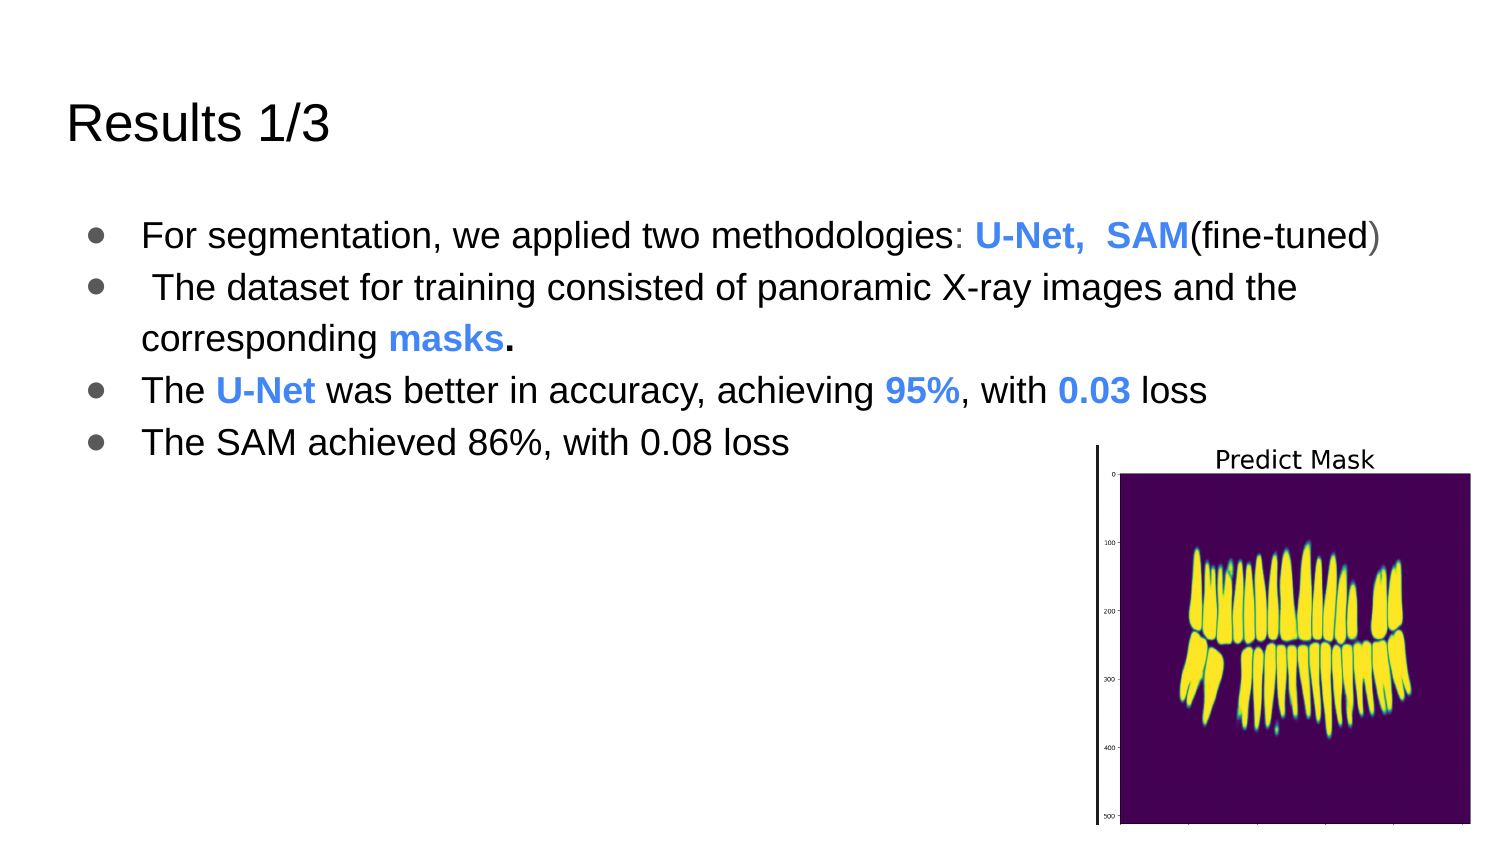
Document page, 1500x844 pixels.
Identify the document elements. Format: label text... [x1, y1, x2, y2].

list For segmentation, we applied two methodologies: U-Net, SAM(fine-tuned) The dataset for training consisted of panoramic X-ray images and the corresponding masks. The U-Net was better in accuracy, achieving 95%, with 0.03 loss The SAM achieved 86%, with 0.08 loss [51, 189, 1449, 750]
title Results 1/3 [51, 72, 1449, 167]
picture [1096, 444, 1473, 825]
